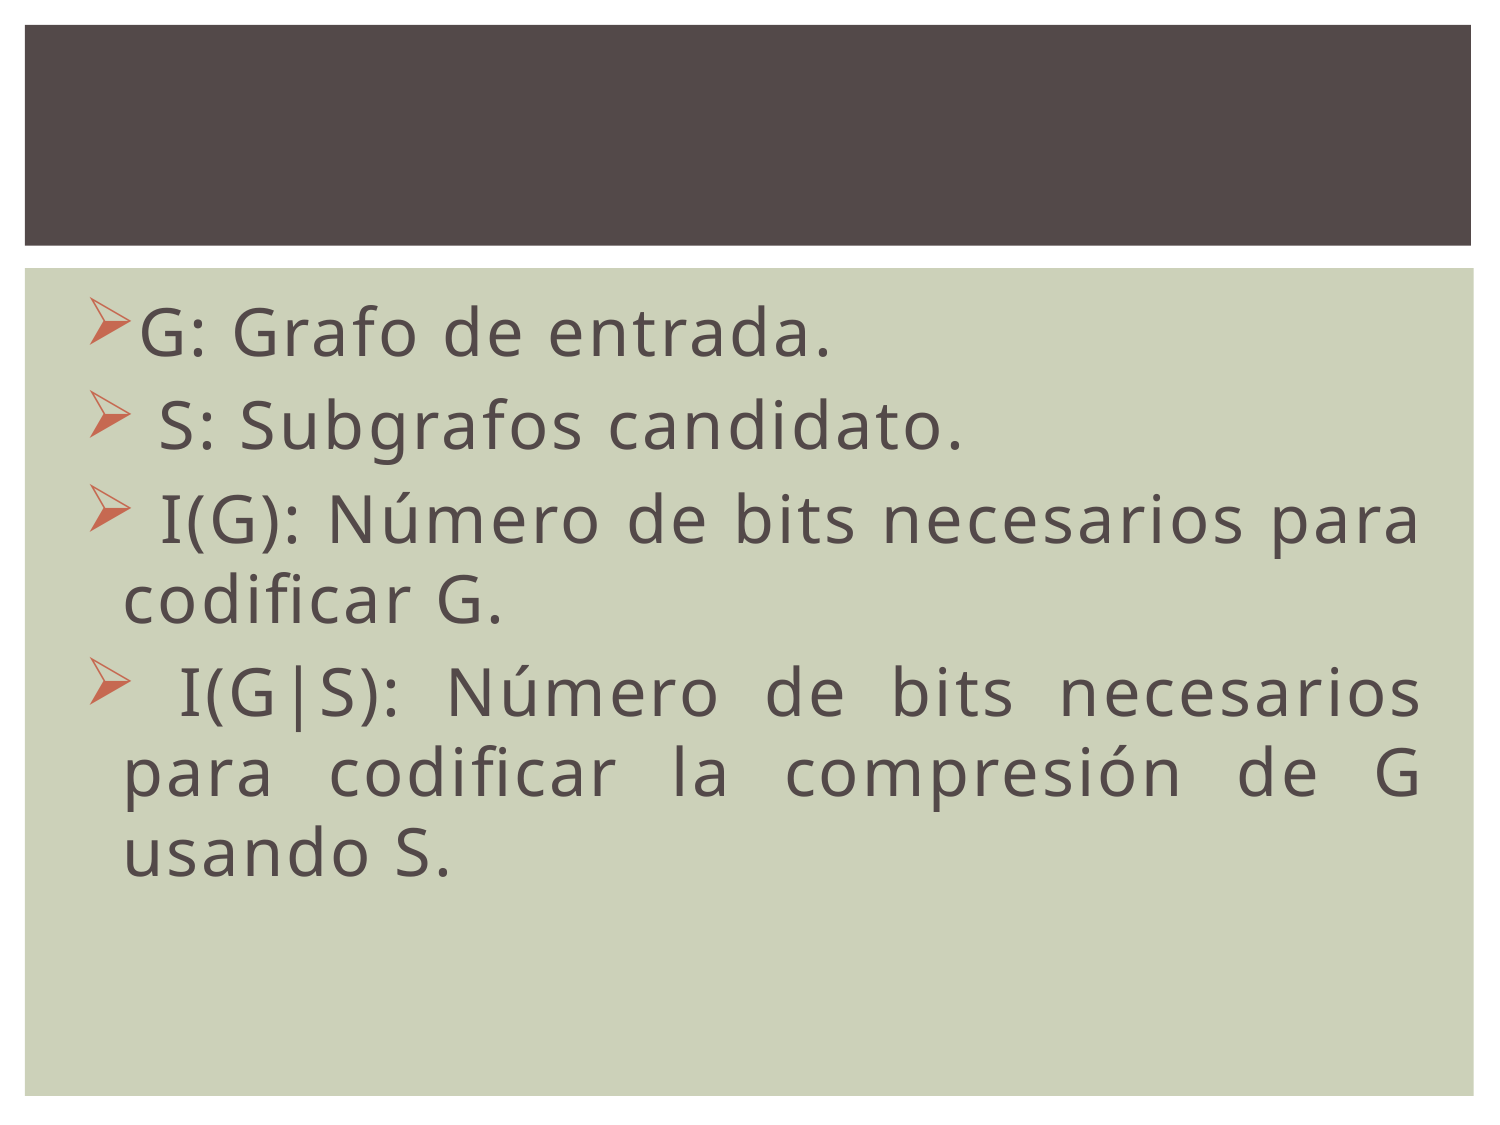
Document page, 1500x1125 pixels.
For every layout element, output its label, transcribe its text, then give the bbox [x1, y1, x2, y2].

list G: Grafo de entrada. S: Subgrafos candidato. I(G): Número de bits necesarios para codificar G. I(G|S): Número de bits necesarios para codificar la compresión de G usando S. [62, 281, 1442, 1005]
